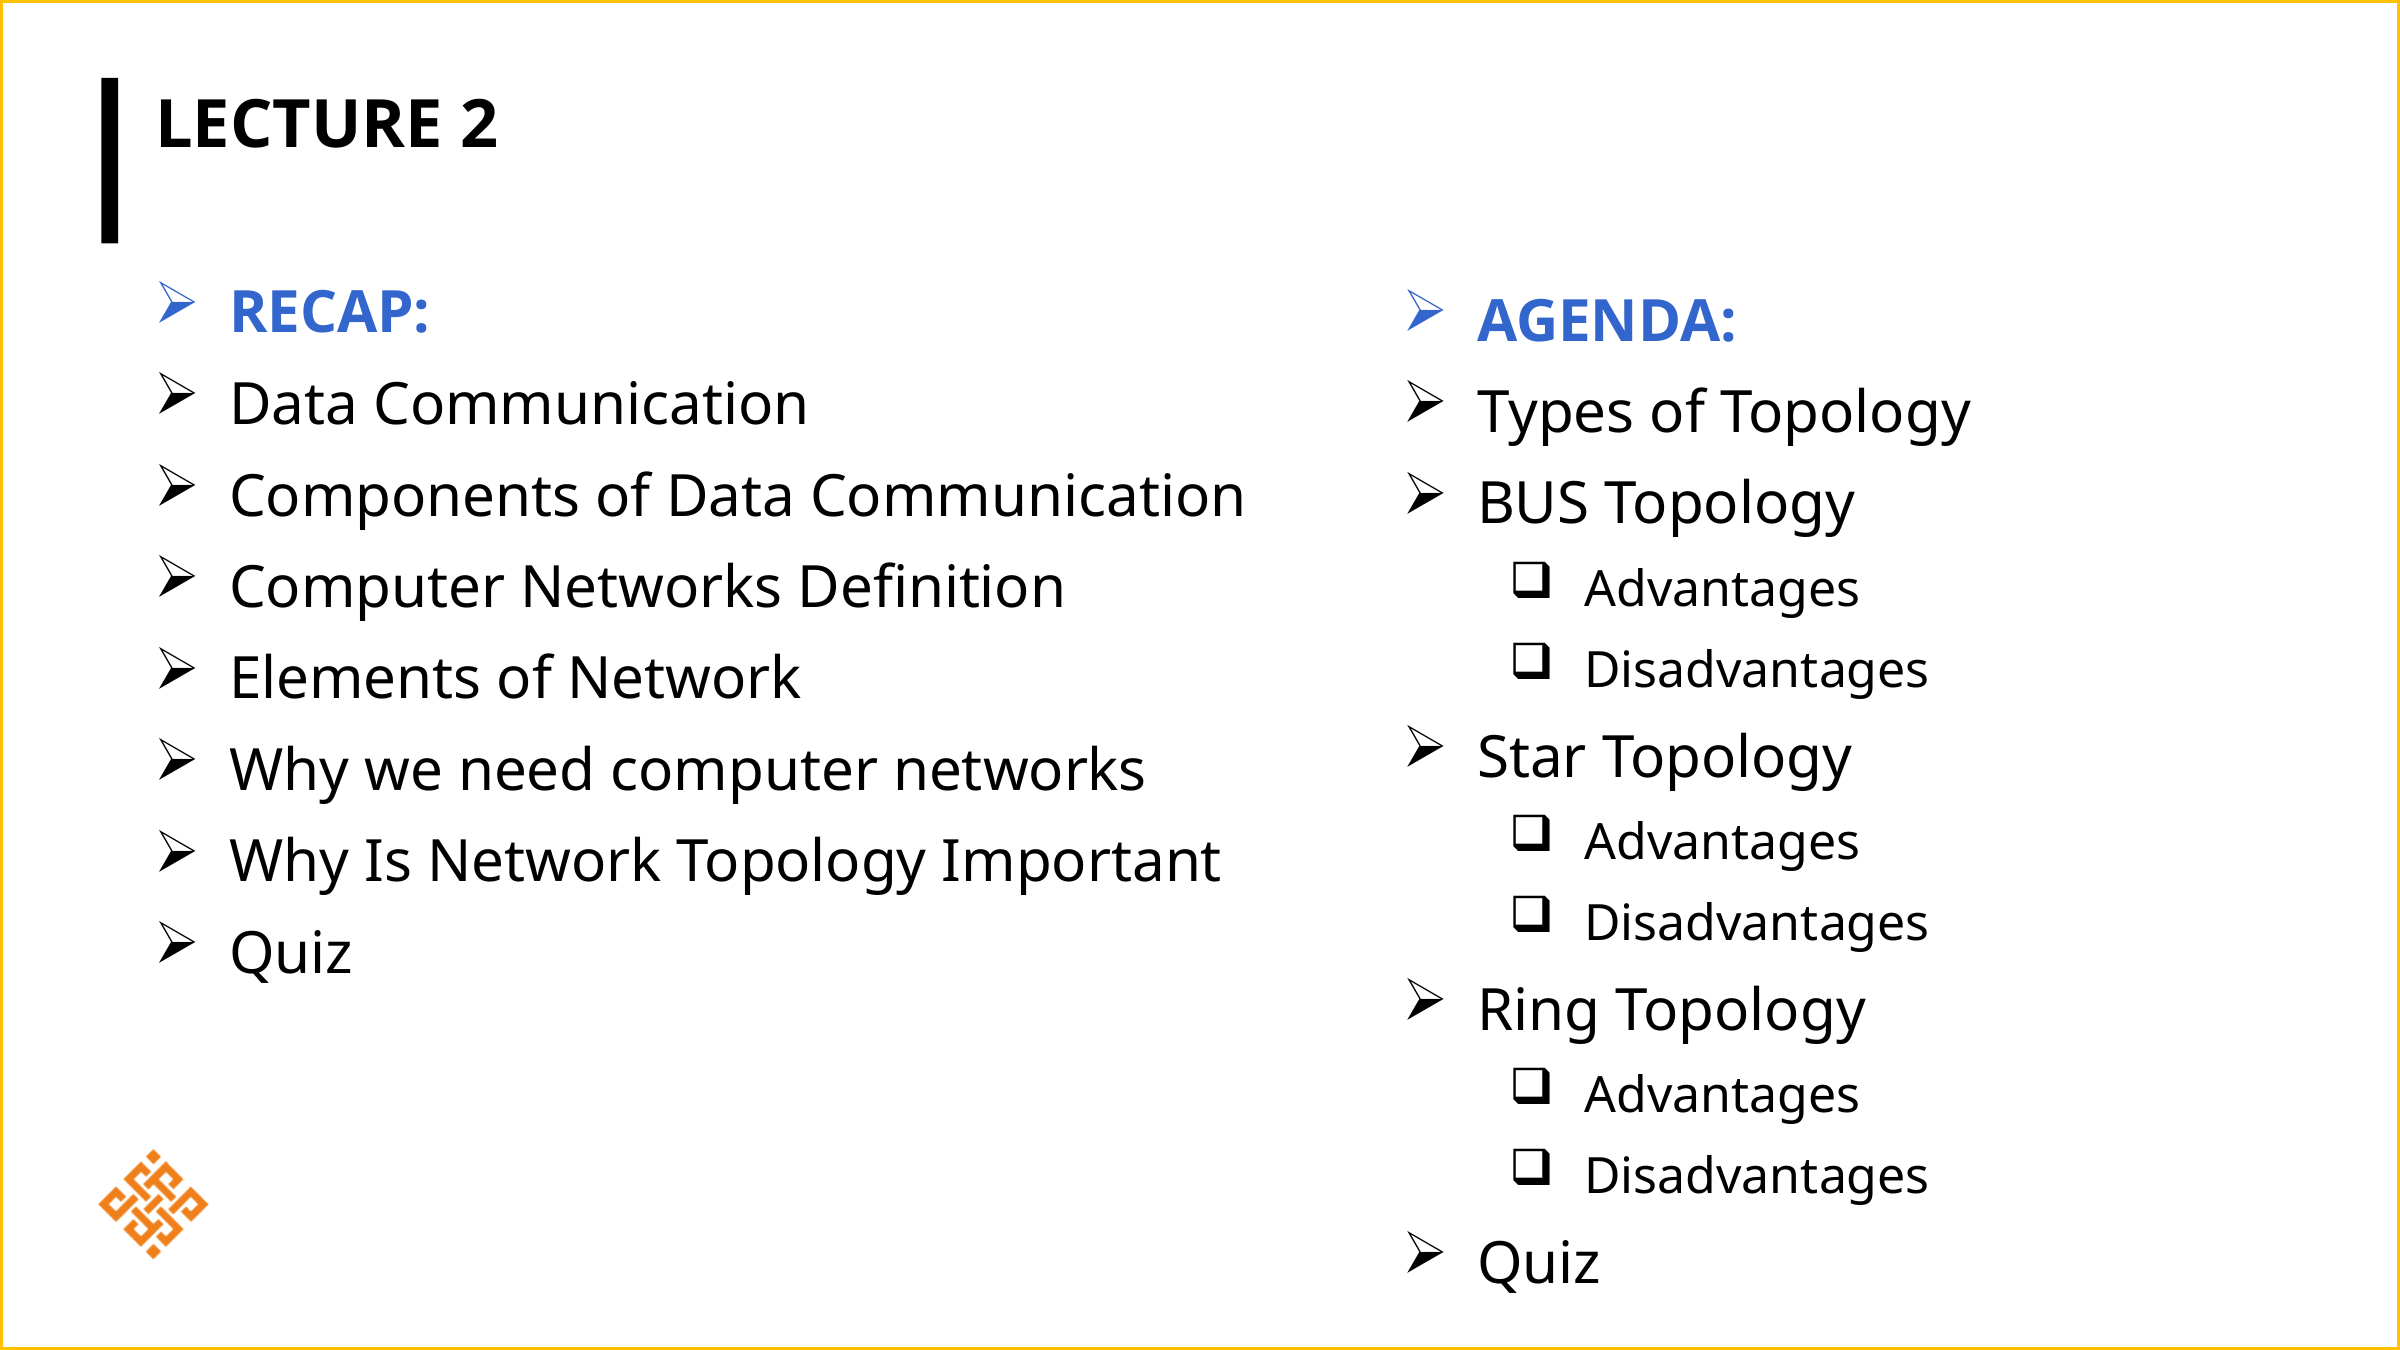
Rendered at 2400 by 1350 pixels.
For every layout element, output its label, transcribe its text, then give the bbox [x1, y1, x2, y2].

text_box AGENDA: Types of Topology BUS Topology Advantages Disadvantages Star Topology Advantages Disadvantages Ring Topology Advantages Disadvantages Quiz [1387, 270, 2338, 1350]
picture [75, 1058, 235, 1350]
title Lecture 2 [136, 77, 1360, 243]
text_box RECAP: Data Communication Components of Data Communication Computer Networks Definition Elements of Network Why we need computer networks Why Is Network Topology Important Quiz [139, 262, 1263, 993]
